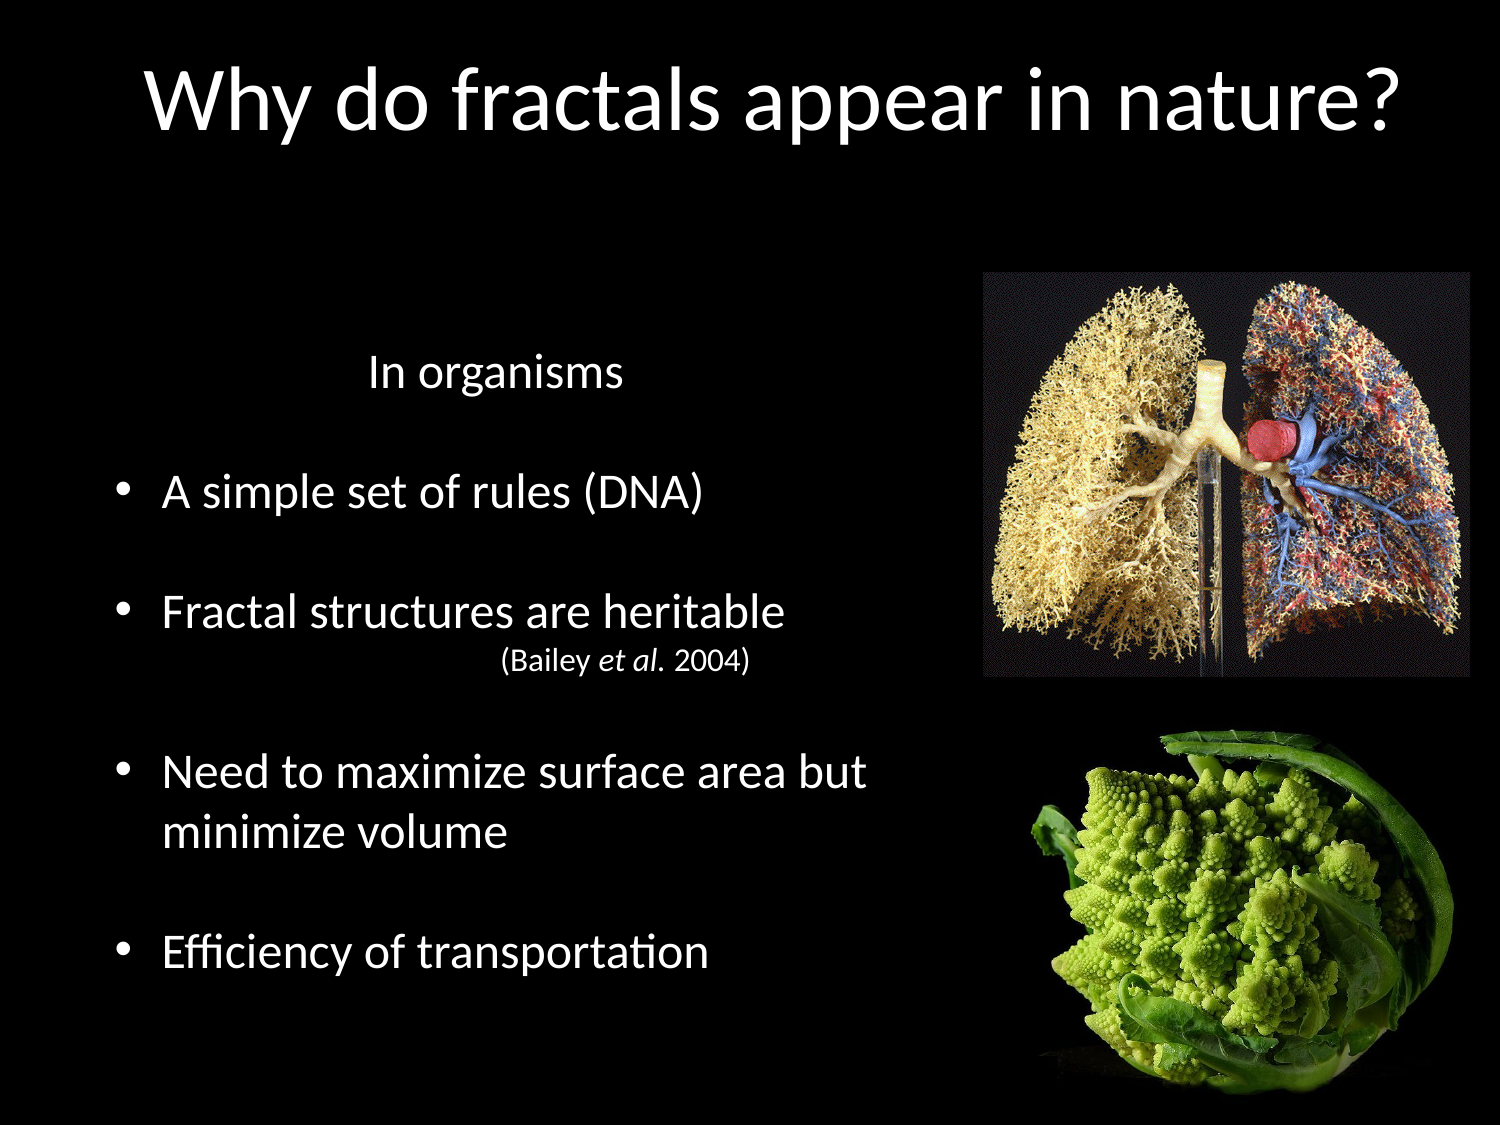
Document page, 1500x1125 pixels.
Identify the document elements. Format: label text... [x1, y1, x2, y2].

text_box (Bailey et al. 2004) [485, 630, 794, 686]
picture [983, 272, 1470, 678]
picture [976, 716, 1500, 1110]
text_box In organisms A simple set of rules (DNA) Fractal structures are heritable Need to maximize surface area but minimize volume Efficiency of transportation [99, 331, 892, 986]
text_box Why do fractals appear in nature? [99, 0, 1450, 188]
